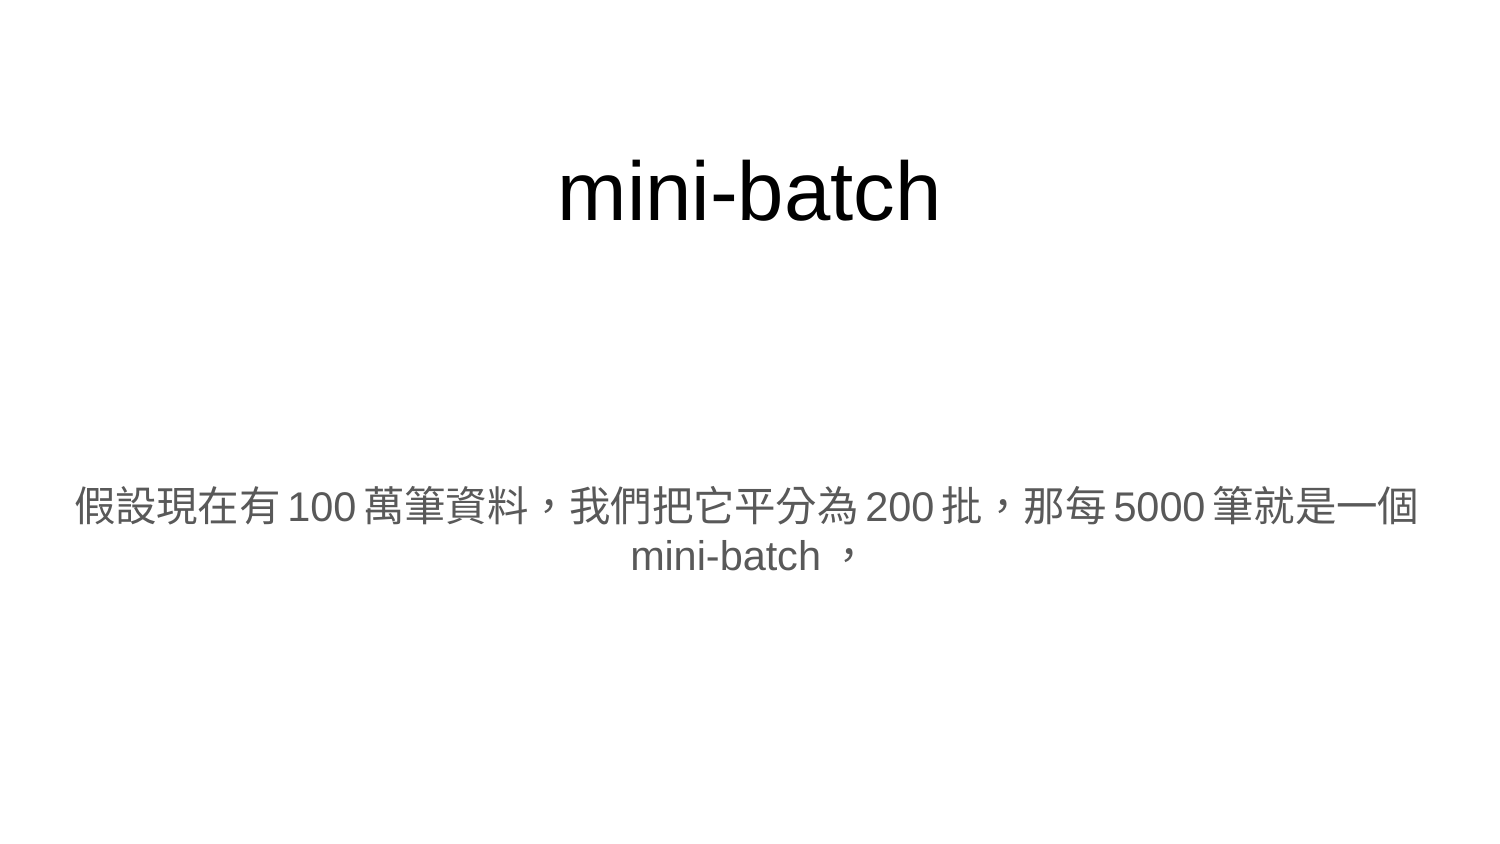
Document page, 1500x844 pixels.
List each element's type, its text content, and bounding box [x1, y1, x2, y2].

subtitle 假設現在有100萬筆資料，我們把它平分為200批，那每5000筆就是一個mini-batch， [51, 464, 1449, 595]
title mini-batch [51, 122, 1449, 253]
